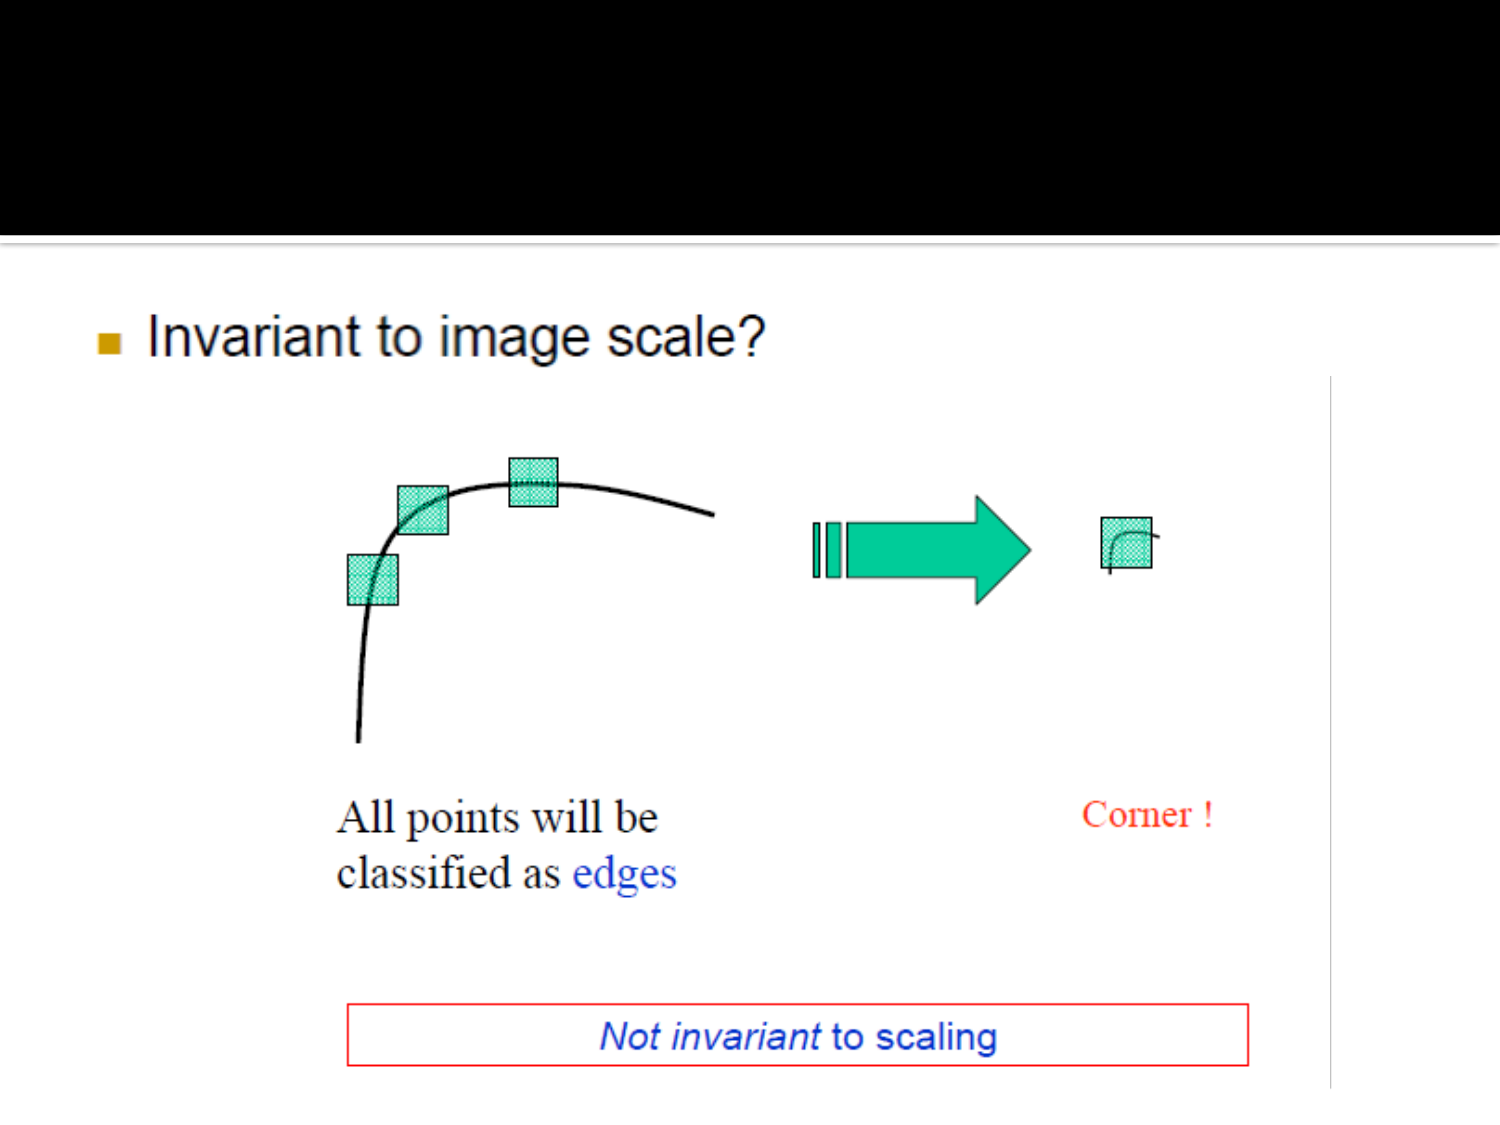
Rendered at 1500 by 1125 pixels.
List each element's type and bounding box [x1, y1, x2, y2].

picture [64, 292, 1334, 1091]
